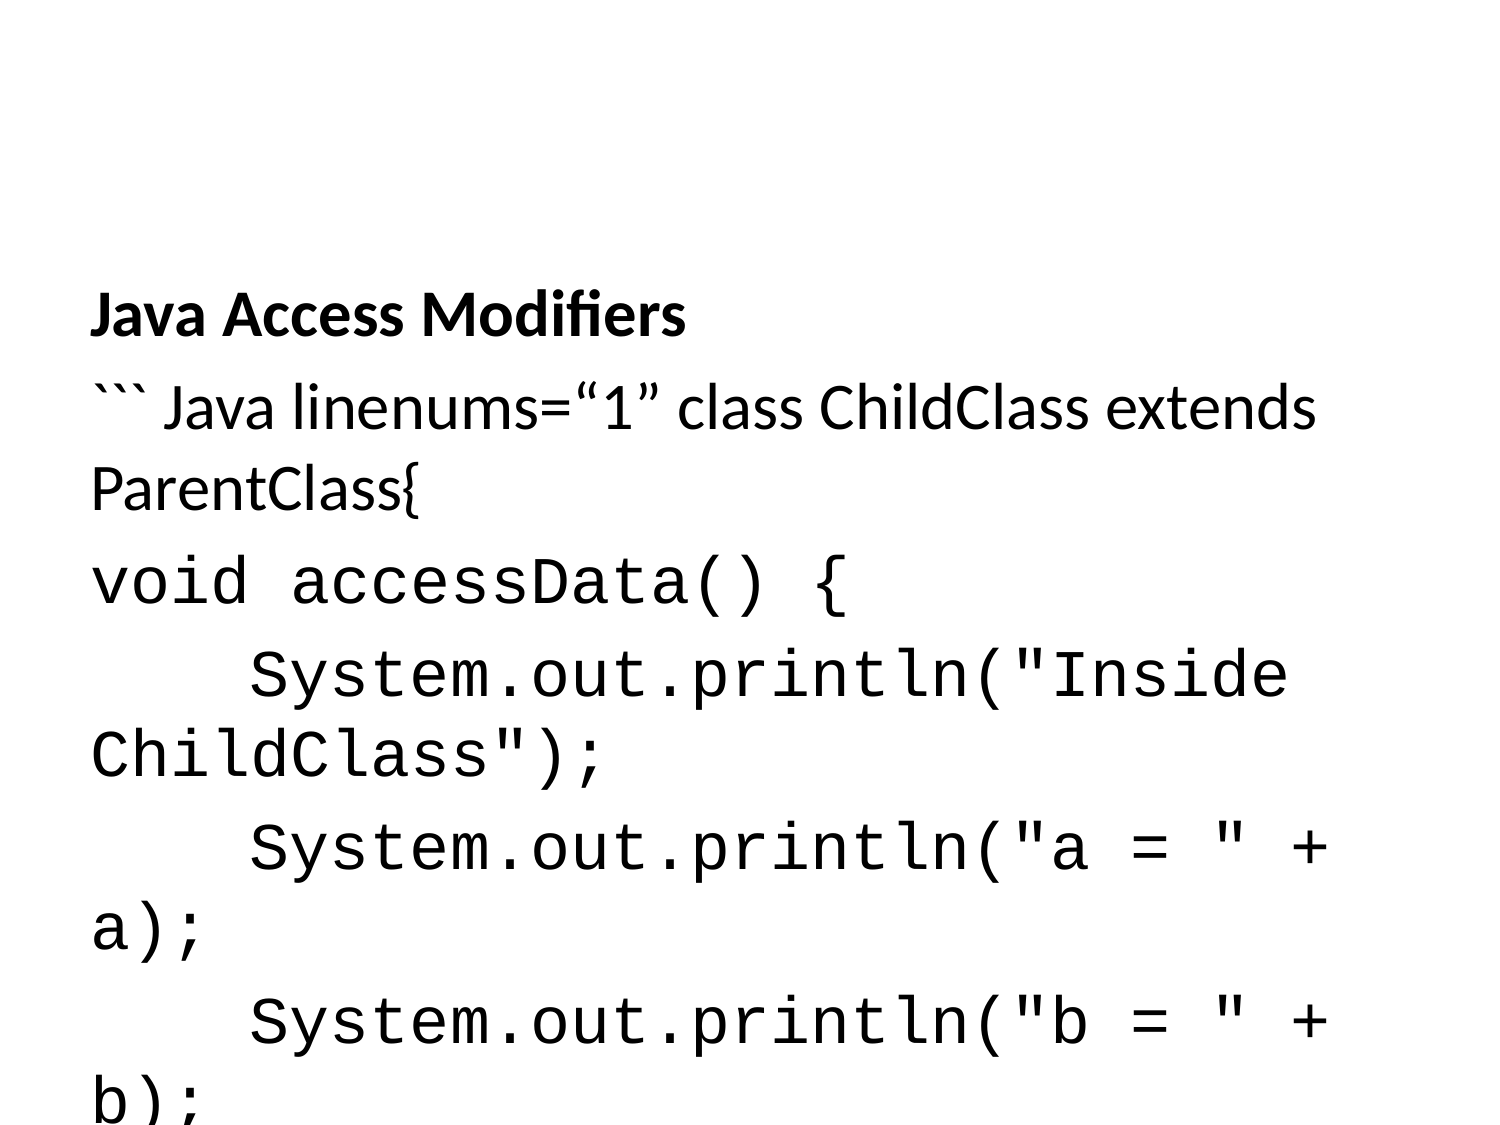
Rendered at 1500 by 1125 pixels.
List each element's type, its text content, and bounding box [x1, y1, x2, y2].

list Java Access Modifiers ``` Java linenums=“1” class ChildClass extends ParentClass{ void accessData() { System.out.println("Inside ChildClass"); System.out.println("a = " + a); System.out.println("b = " + b); System.out.println("c = " + c); //System.out.println("d = " + d); // private member can't be accessed } } --- ### Java Access Modifiers ``` Java linenums="1" public class AccessModifiersExample { public static void main(String[] args) { ChildClass obj = new ChildClass(); obj.showData(); obj.accessData(); } } [75, 262, 1425, 1005]
